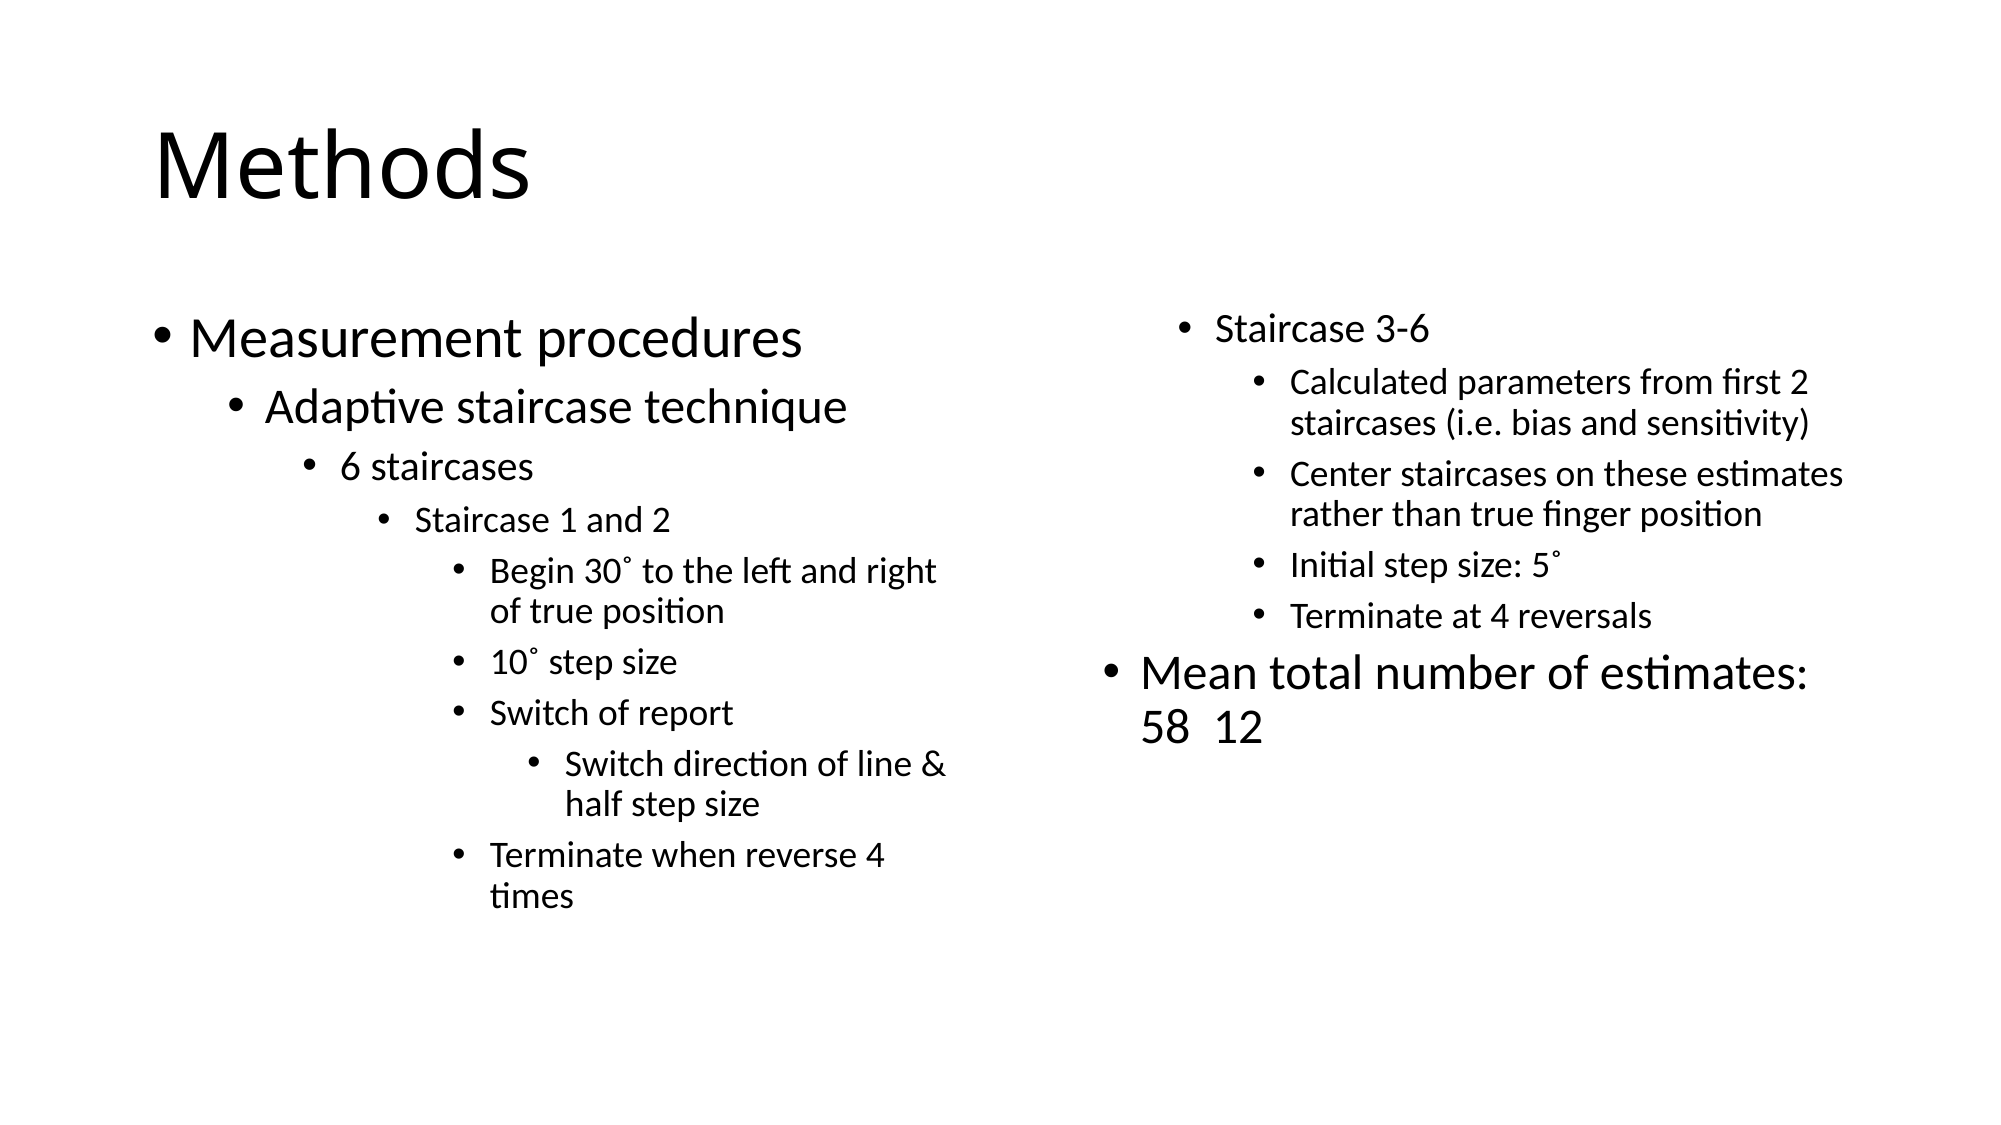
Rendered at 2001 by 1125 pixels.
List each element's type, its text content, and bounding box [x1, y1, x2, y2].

title Methods [137, 59, 1863, 278]
list Measurement procedures Adaptive staircase technique 6 staircases Staircase 1 and 2 Begin 30˚ to the left and right of true position 10˚ step size Switch of report Switch direction of line & half step size Terminate when reverse 4 times [137, 299, 988, 1014]
